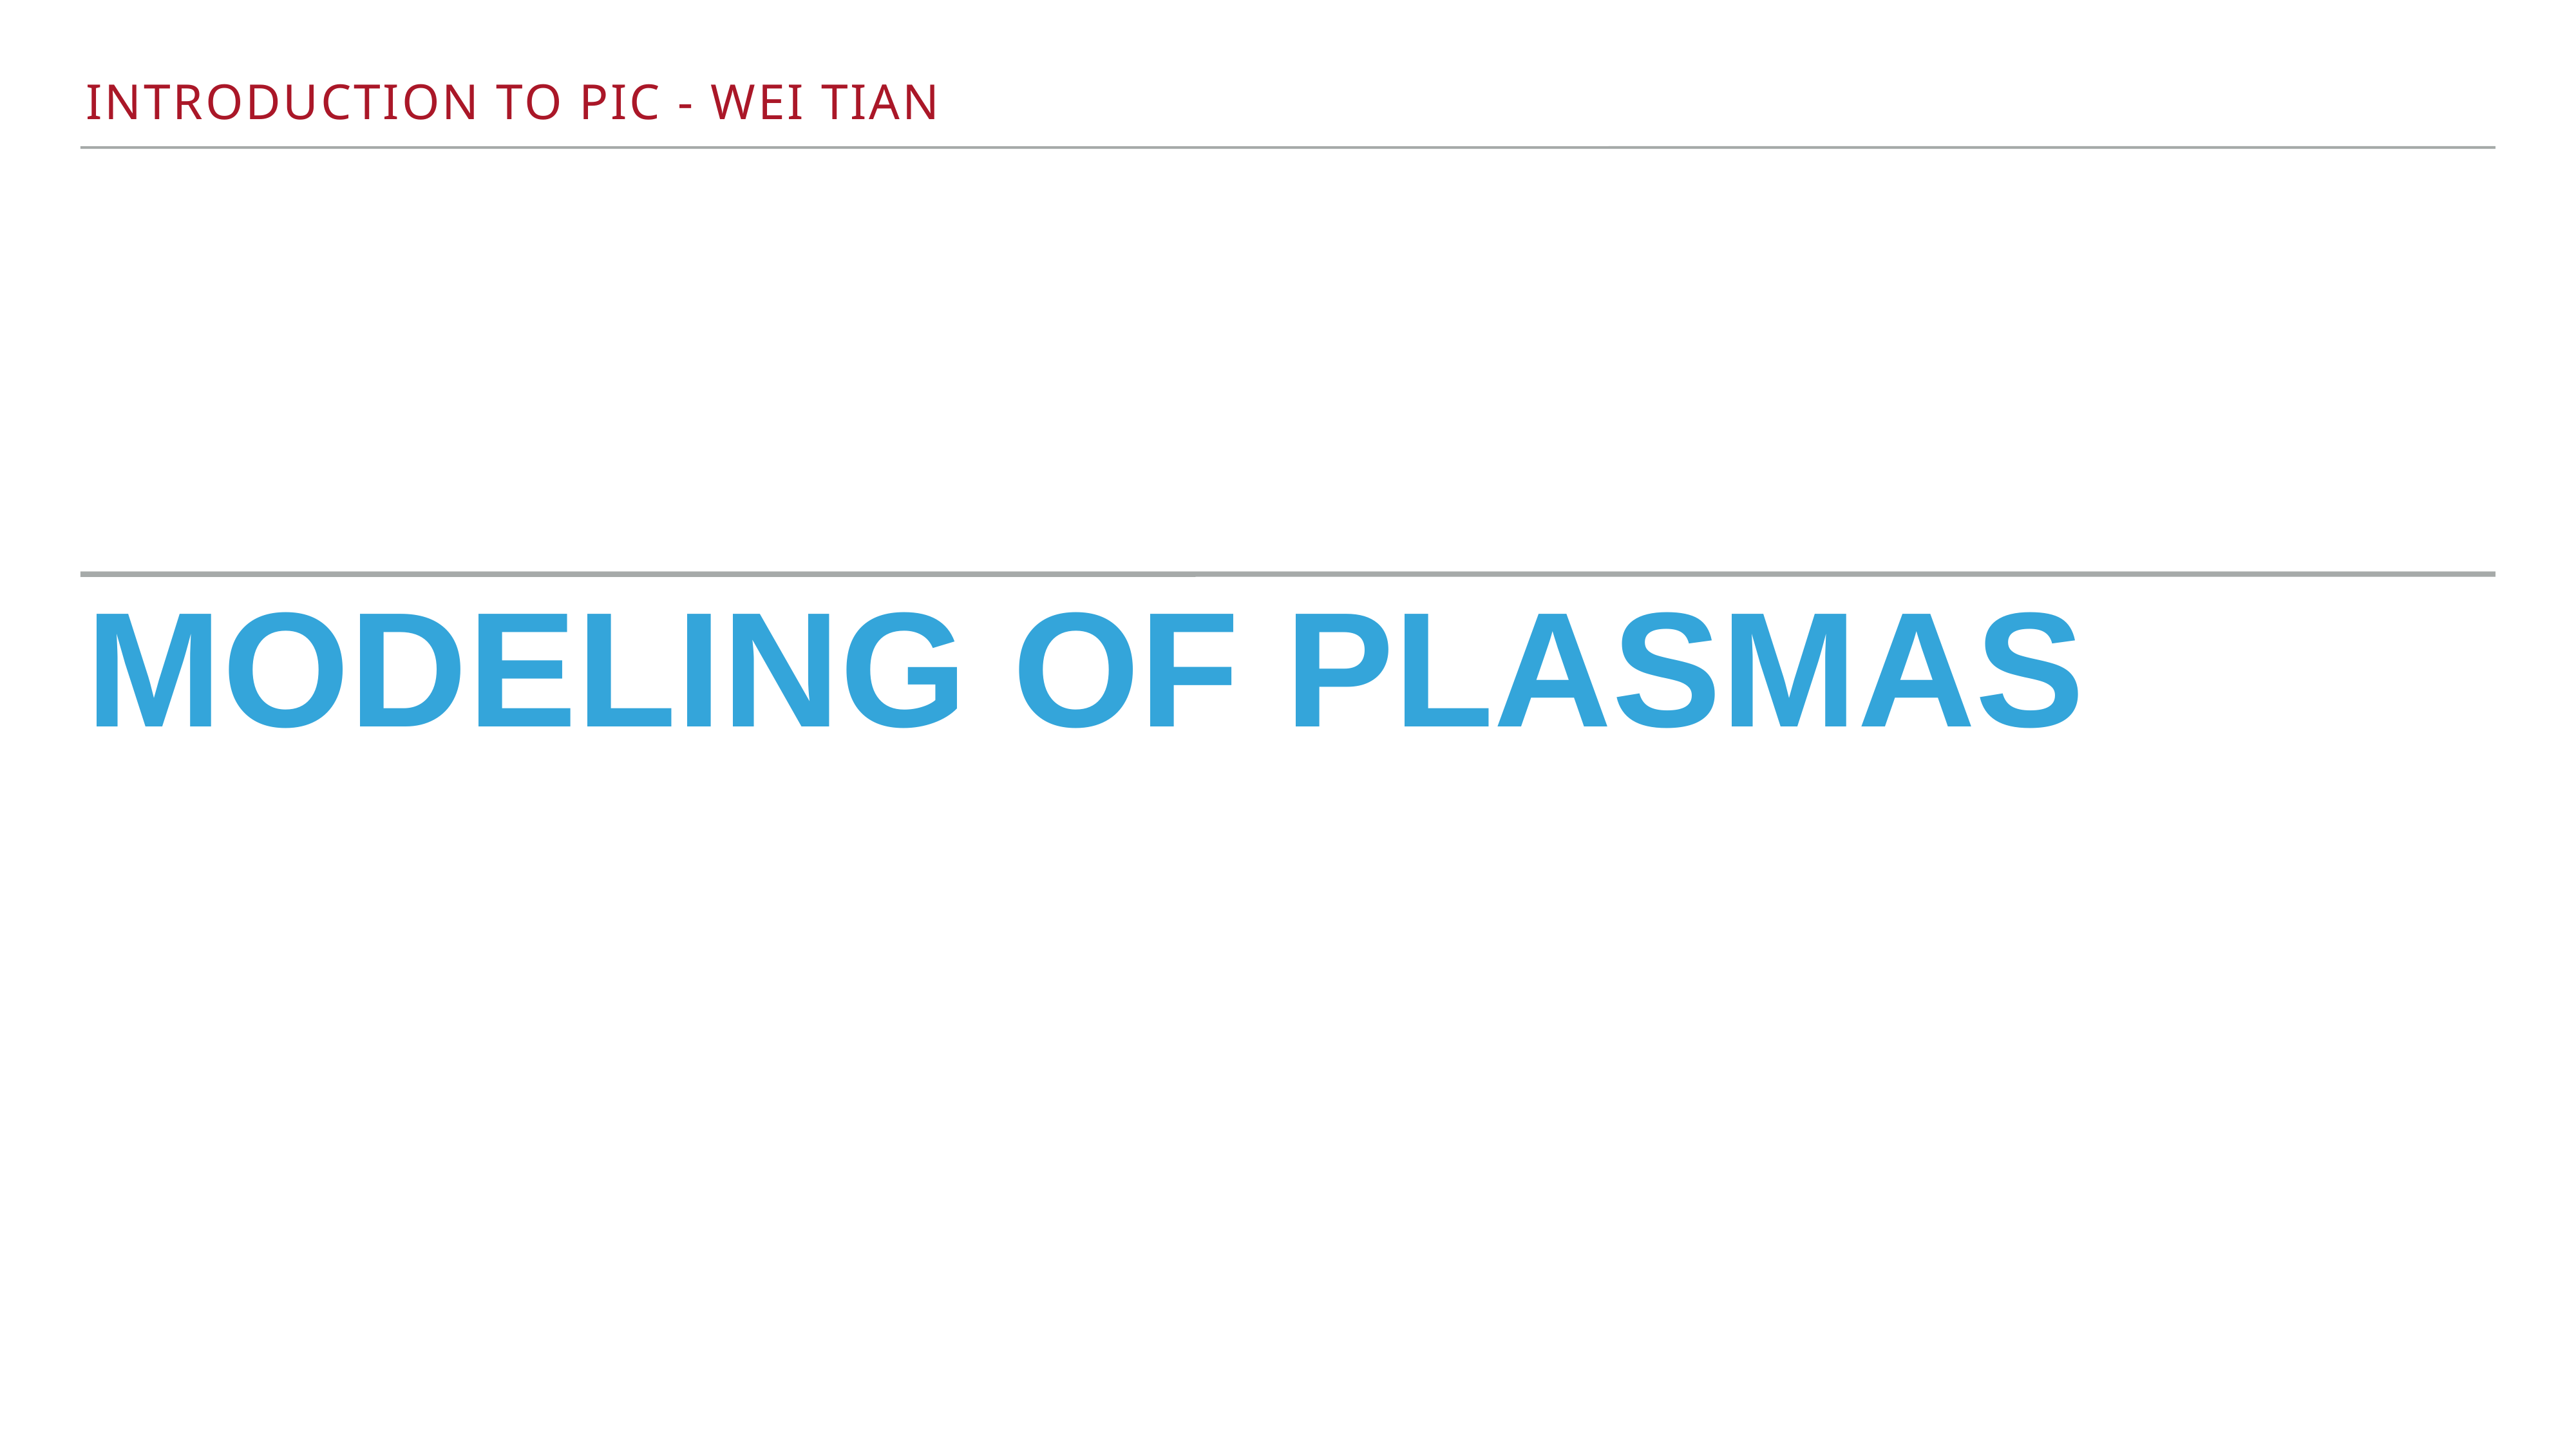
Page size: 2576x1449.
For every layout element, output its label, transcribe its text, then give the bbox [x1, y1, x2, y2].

title Modeling of plasmas [80, 595, 2496, 999]
